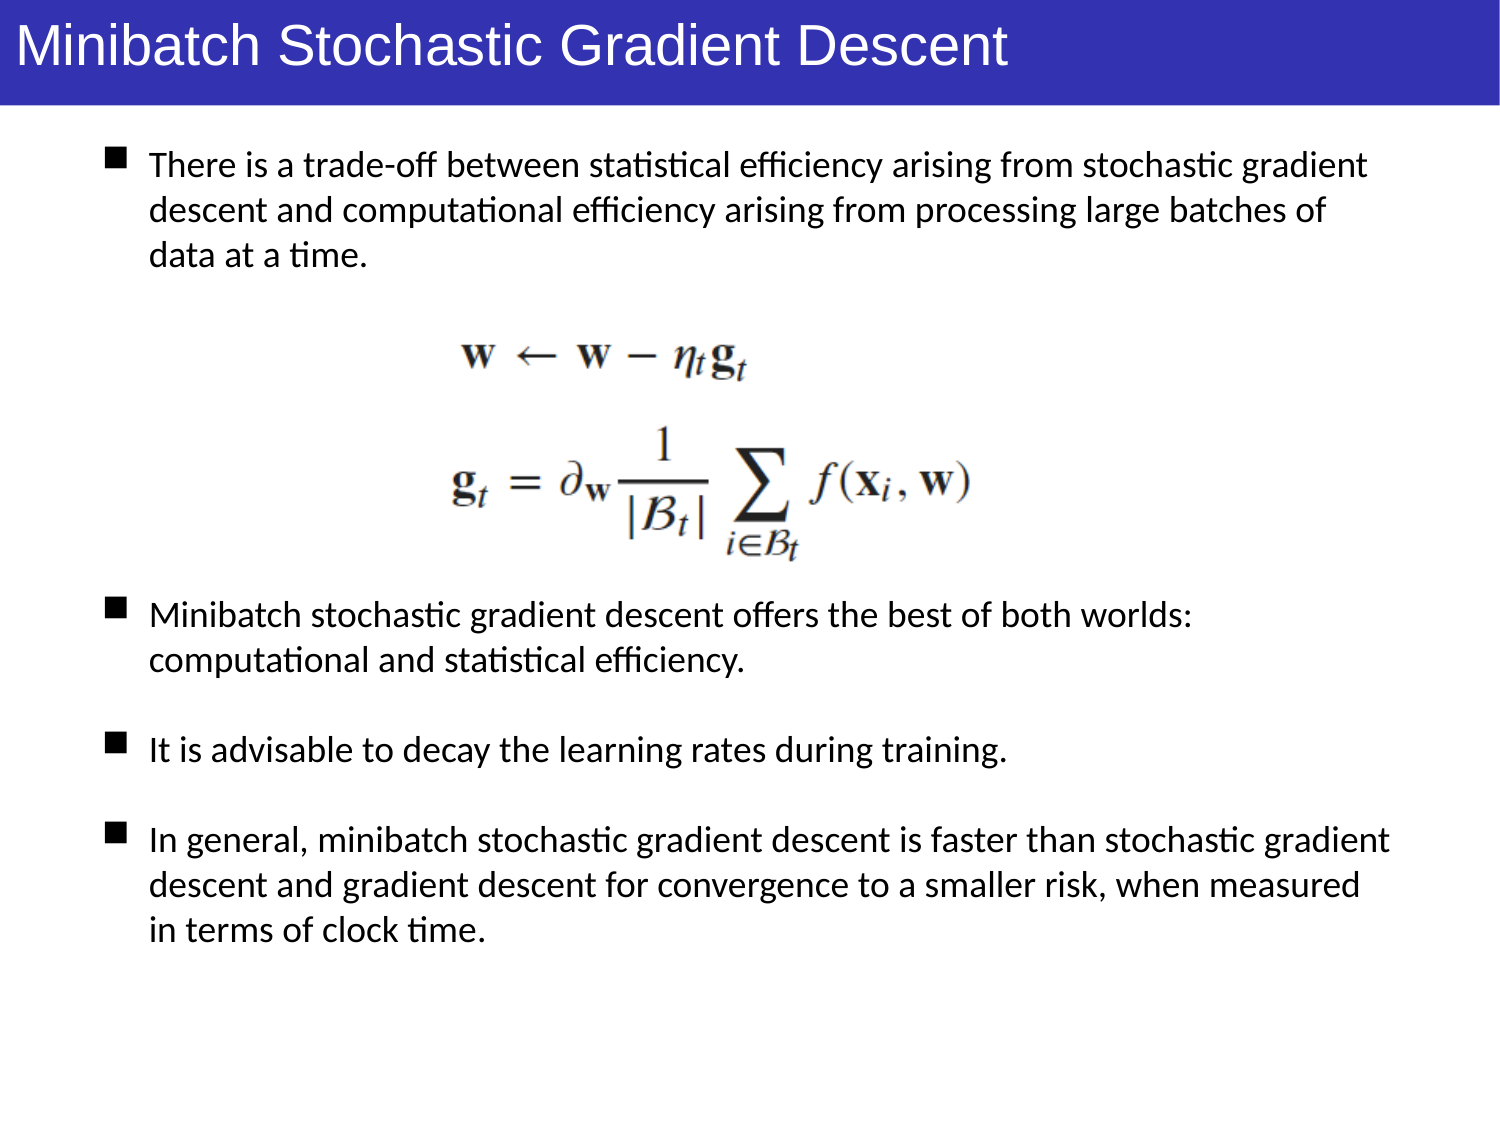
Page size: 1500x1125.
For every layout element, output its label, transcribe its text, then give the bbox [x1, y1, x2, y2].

text_box There is a trade-off between statistical efficiency arising from stochastic gradient descent and computational efficiency arising from processing large batches of data at a time. Minibatch stochastic gradient descent offers the best of both worlds: computational and statistical efficiency. It is advisable to decay the learning rates during training. In general, minibatch stochastic gradient descent is faster than stochastic gradient descent and gradient descent for convergence to a smaller risk, when measured in terms of clock time. [87, 132, 1414, 958]
picture [429, 312, 1006, 593]
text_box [0, 0, 1500, 106]
